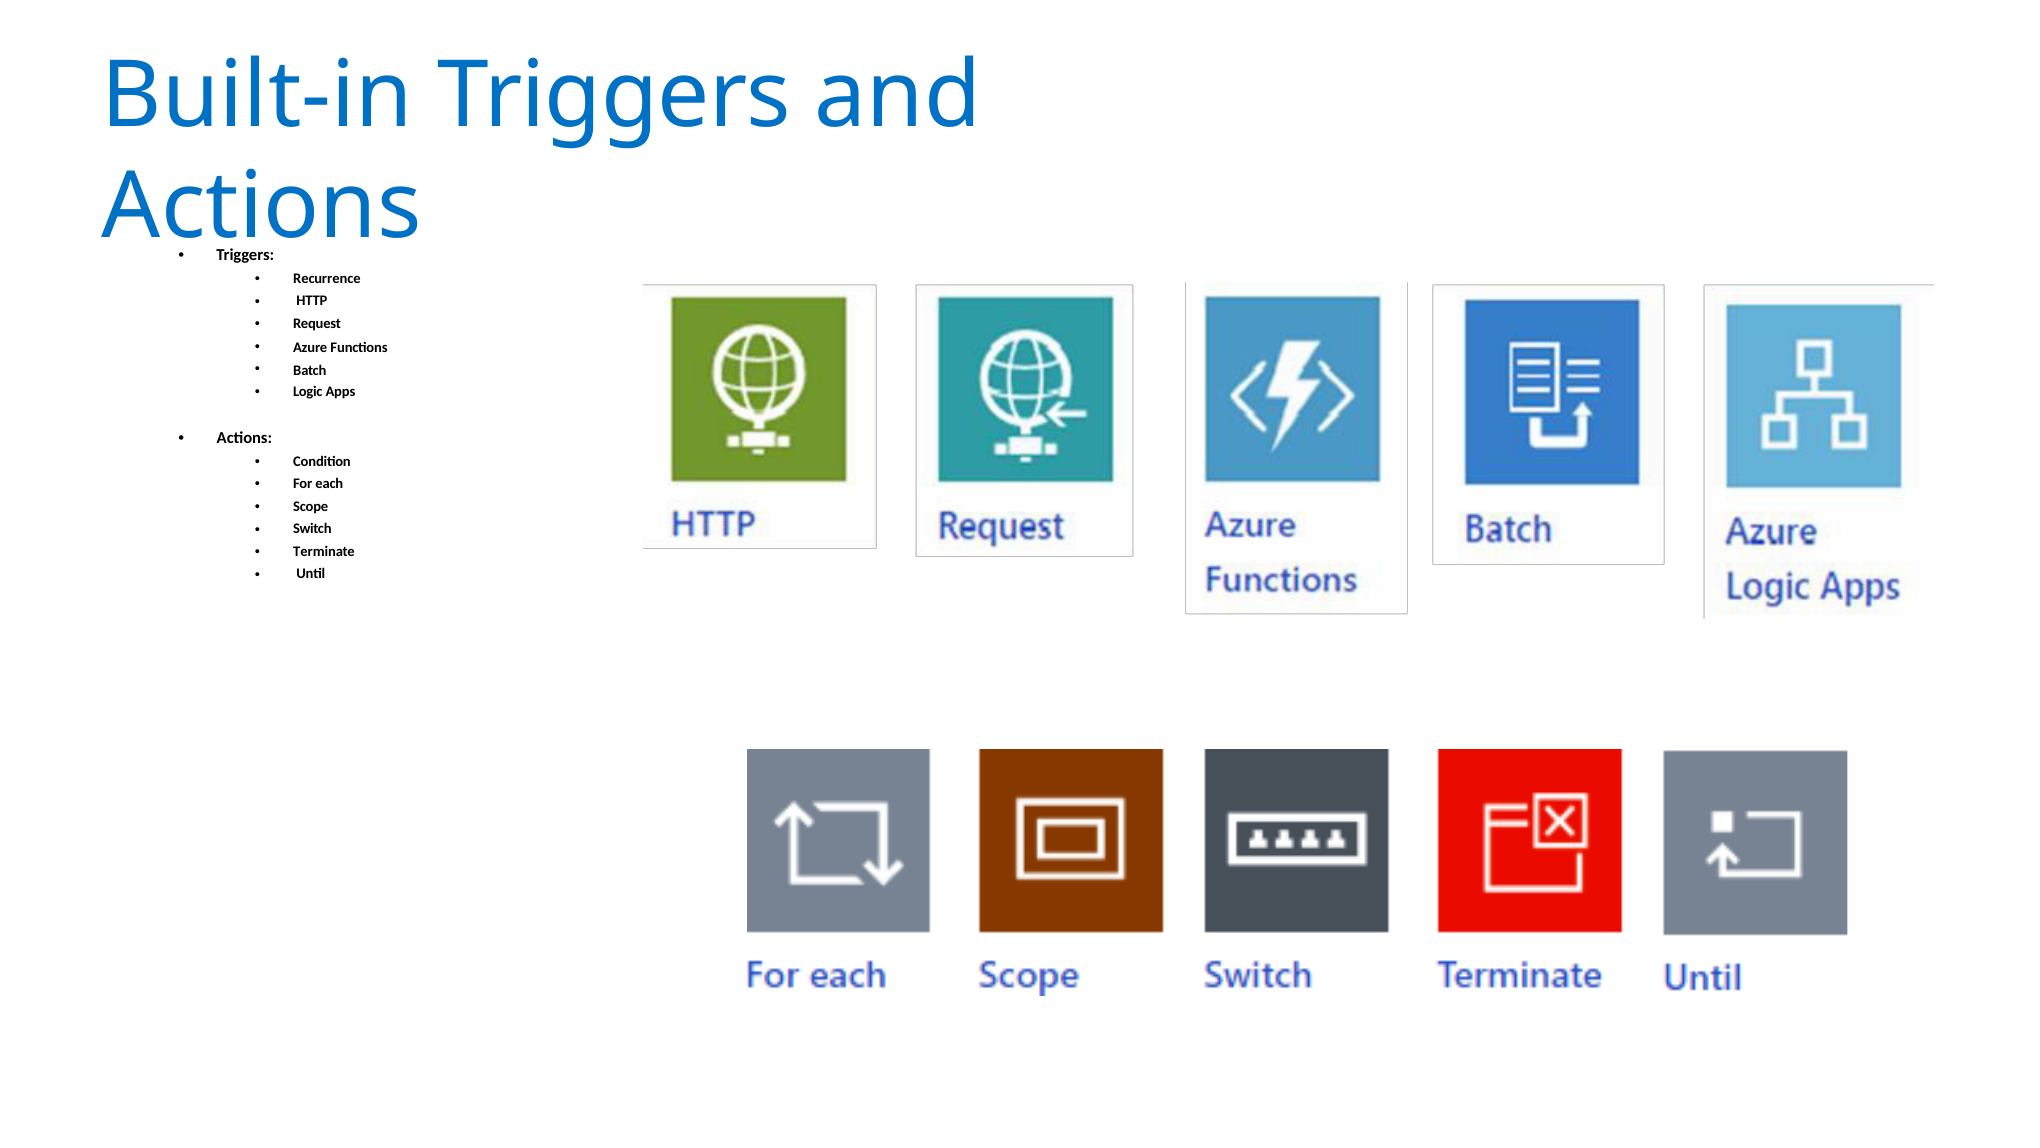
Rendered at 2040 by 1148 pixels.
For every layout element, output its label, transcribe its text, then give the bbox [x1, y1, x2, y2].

text_box [747, 749, 1848, 996]
text_box [642, 282, 1934, 619]
text_box • [176, 424, 187, 447]
text_box Triggers: • • • • • • [214, 235, 279, 400]
text_box Condition For each Scope Switch Terminate Until [291, 444, 358, 582]
text_box • [176, 241, 187, 264]
text_box Built-in Triggers and Actions [99, 30, 1147, 257]
text_box Actions: • • • • • • [214, 418, 276, 583]
text_box Recurrence HTTP Request Azure Functions Batch Logic Apps [291, 261, 392, 400]
